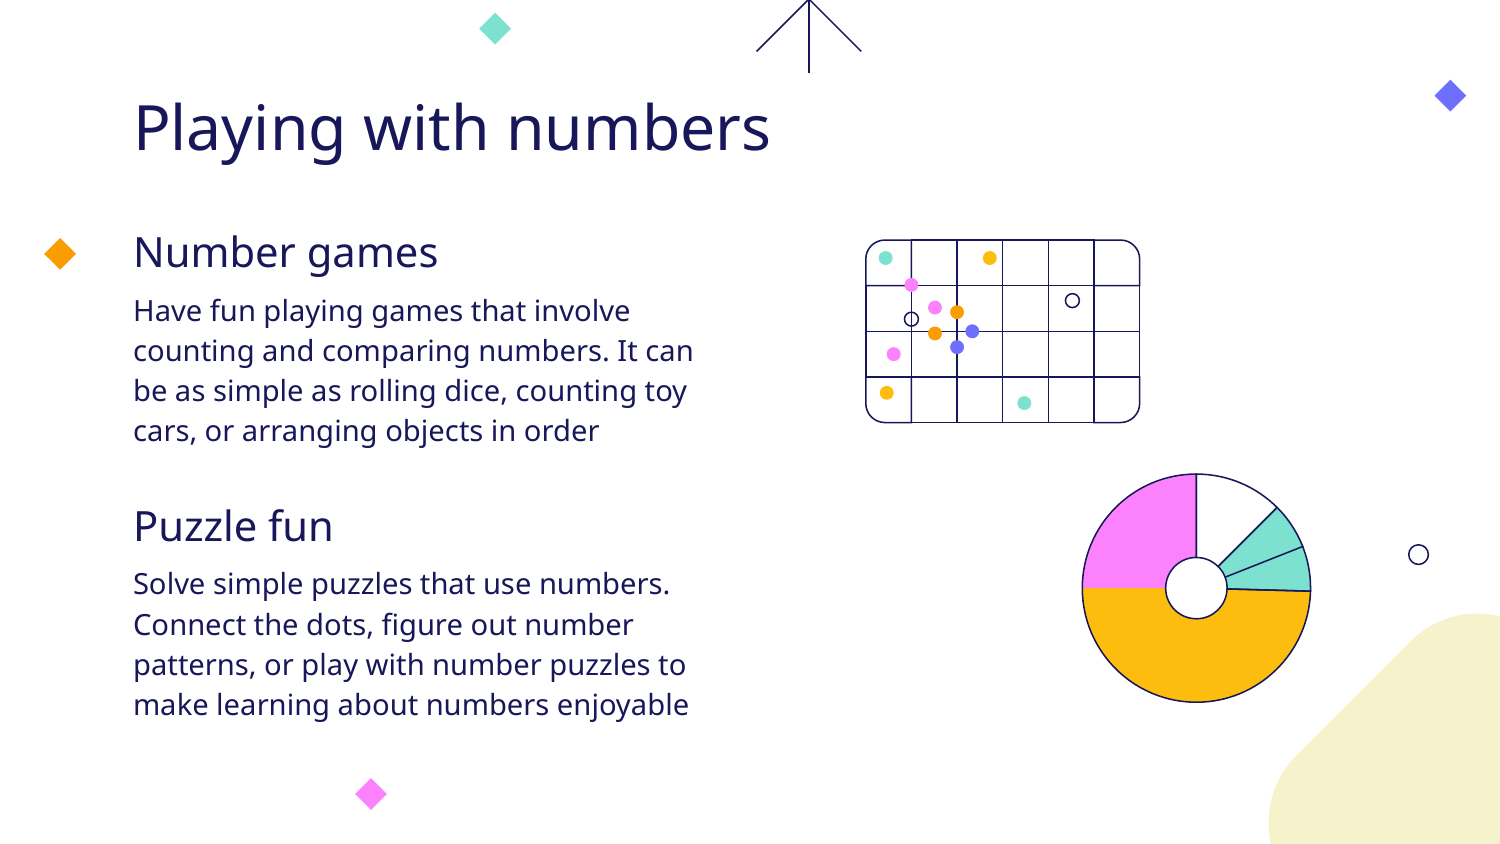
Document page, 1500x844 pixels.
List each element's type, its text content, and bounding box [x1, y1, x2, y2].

subtitle Solve simple puzzles that use numbers. Connect the dots, figure out number patterns, or play with number puzzles to make learning about numbers enjoyable [118, 565, 724, 729]
subtitle Have fun playing games that involve counting and comparing numbers. It can be as simple as rolling dice, counting toy cars, or arranging objects in order [118, 291, 724, 455]
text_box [865, 239, 1140, 423]
subtitle Puzzle fun [118, 491, 724, 565]
title Playing with numbers [118, 72, 1382, 167]
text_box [1082, 473, 1311, 703]
subtitle Number games [118, 217, 724, 291]
